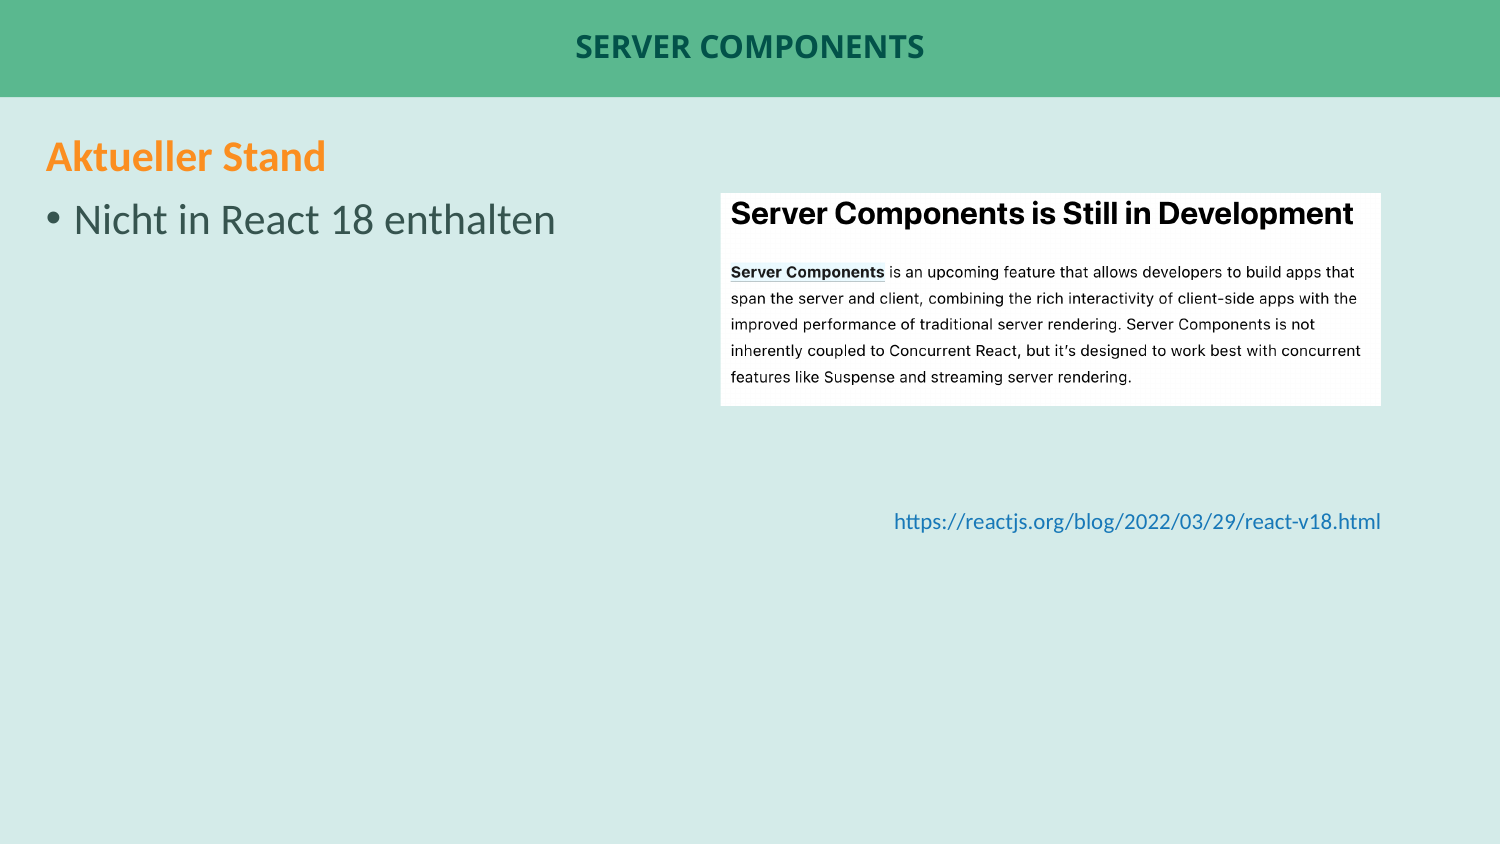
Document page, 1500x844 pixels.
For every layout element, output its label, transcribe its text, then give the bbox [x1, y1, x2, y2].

list Aktueller Stand Nicht in React 18 enthalten [30, 126, 1470, 782]
picture [720, 193, 1381, 406]
text_box https://reactjs.org/blog/2022/03/29/react-v18.html [646, 499, 1397, 542]
title Server Components [0, 0, 1500, 98]
